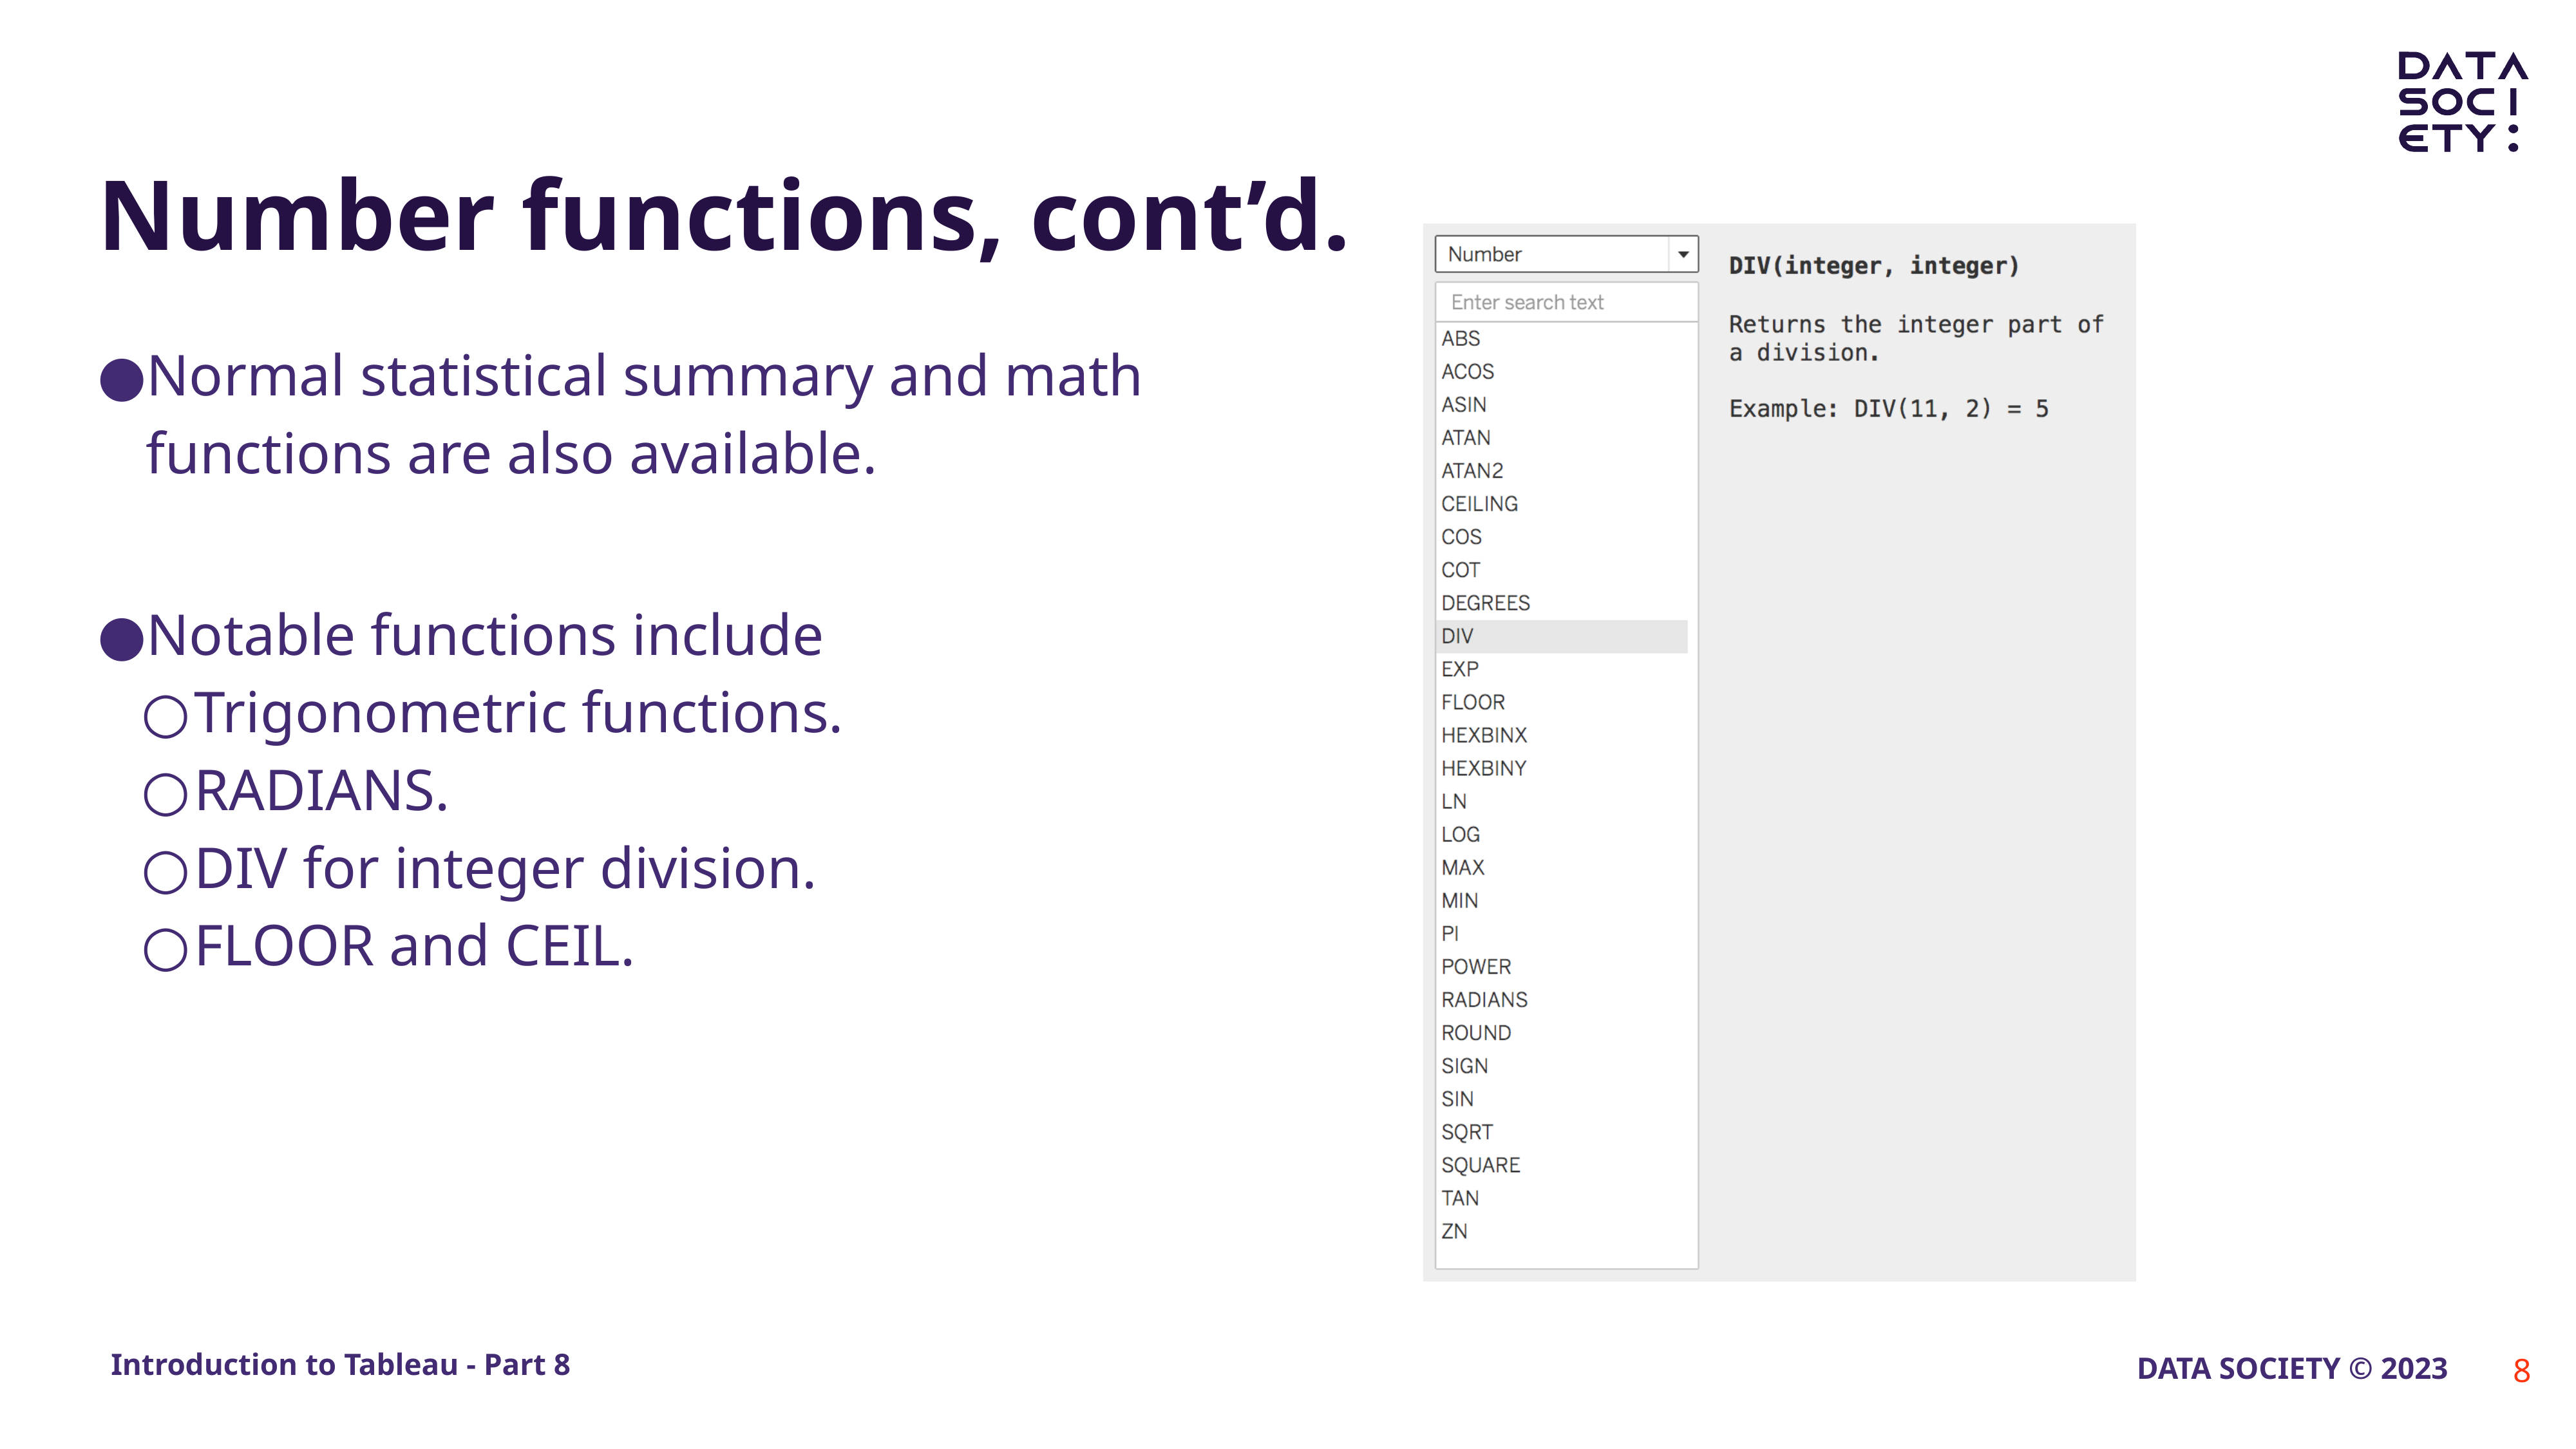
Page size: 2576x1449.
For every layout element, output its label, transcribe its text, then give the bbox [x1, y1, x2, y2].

title Number functions, cont’d. [88, 113, 2488, 274]
slide_number ‹#› [2387, 1331, 2542, 1413]
picture [1423, 223, 2136, 1282]
text_box [245, 365, 265, 466]
picture [2399, 52, 2529, 152]
list Normal statistical summary and math functions are also available. Notable functions include Trigonometric functions. RADIANS. DIV for integer division. FLOOR and CEIL. [88, 325, 1215, 1287]
